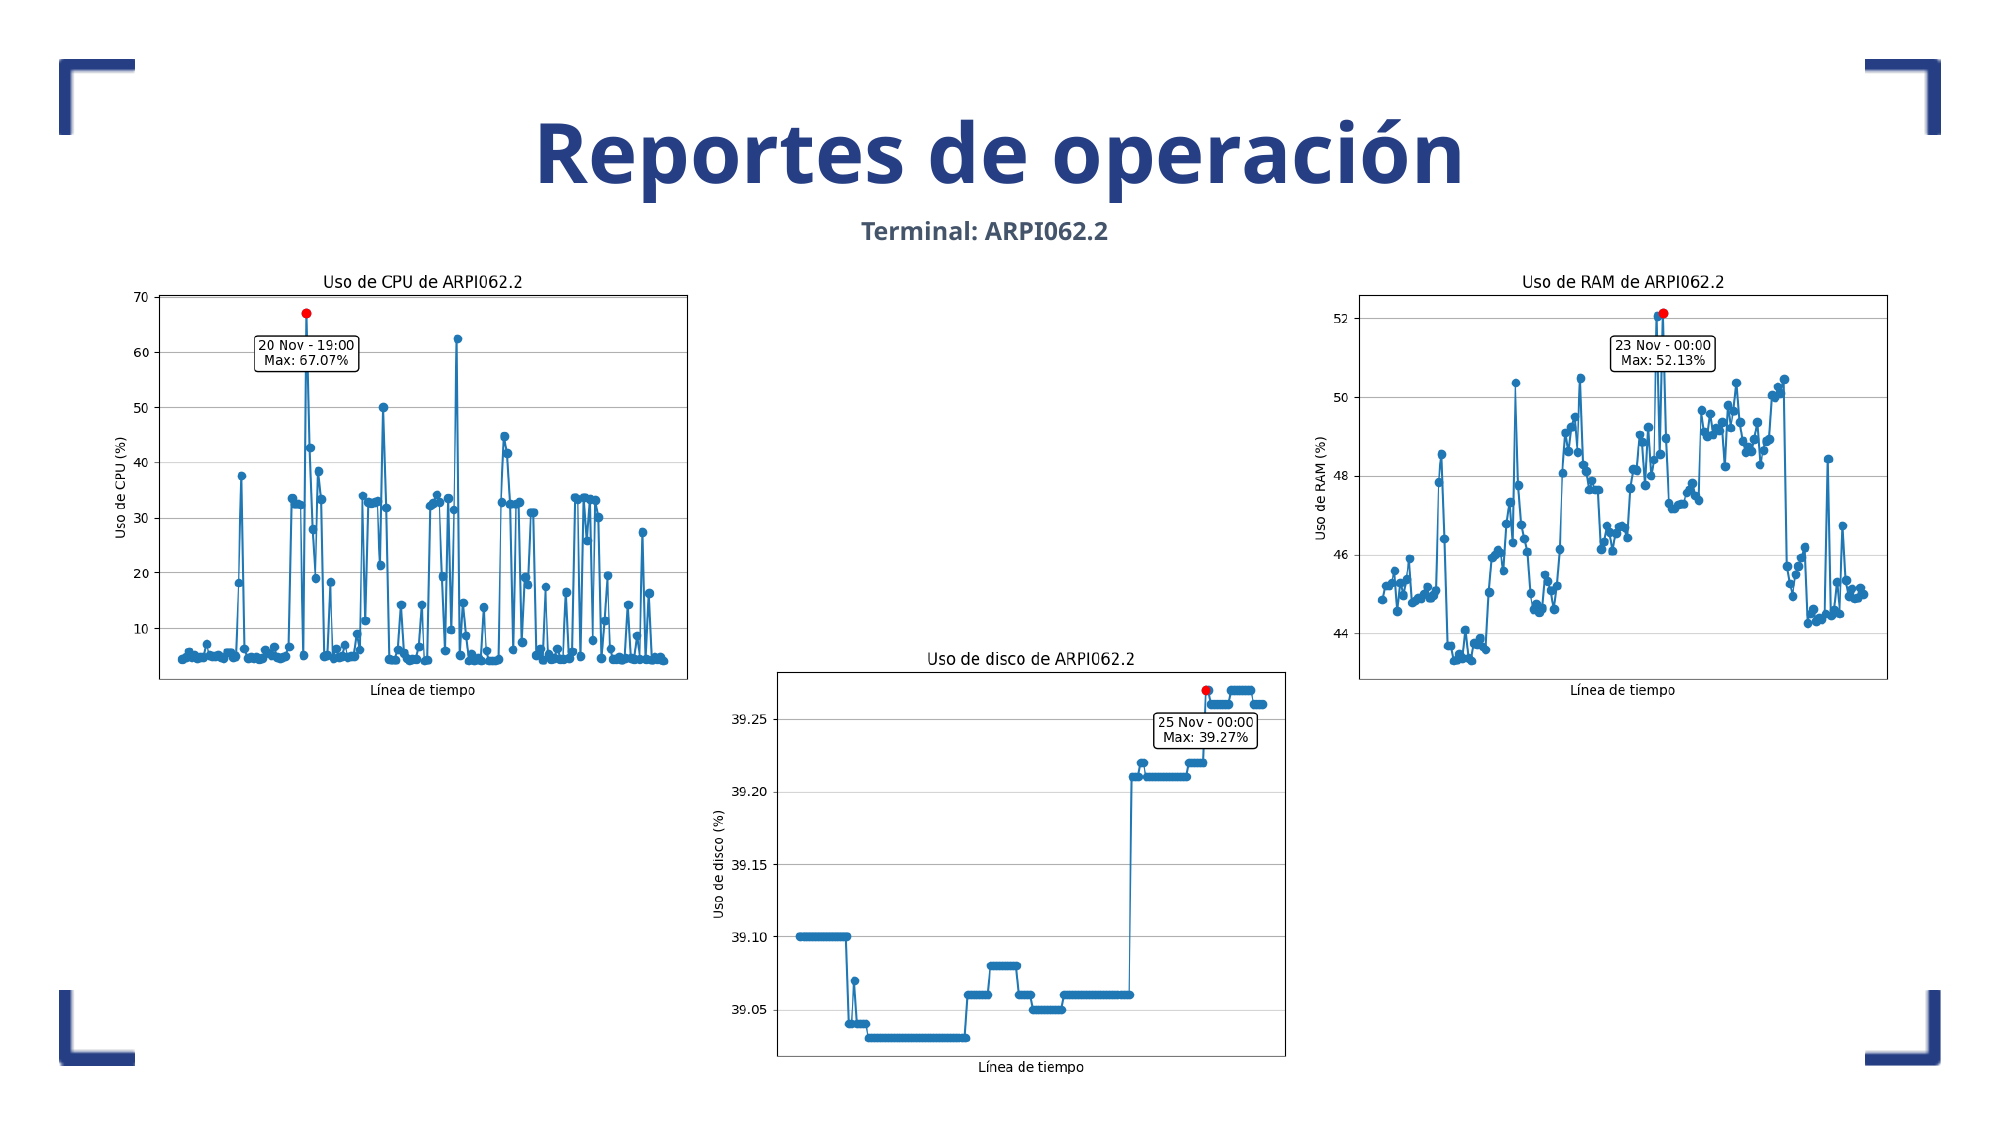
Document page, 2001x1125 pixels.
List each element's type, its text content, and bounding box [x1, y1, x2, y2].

picture [1300, 260, 1901, 711]
picture [100, 260, 1299, 1088]
text_box Reportes de operación [439, 55, 1561, 201]
text_box Terminal: ARPI062.2 [424, 163, 1545, 254]
